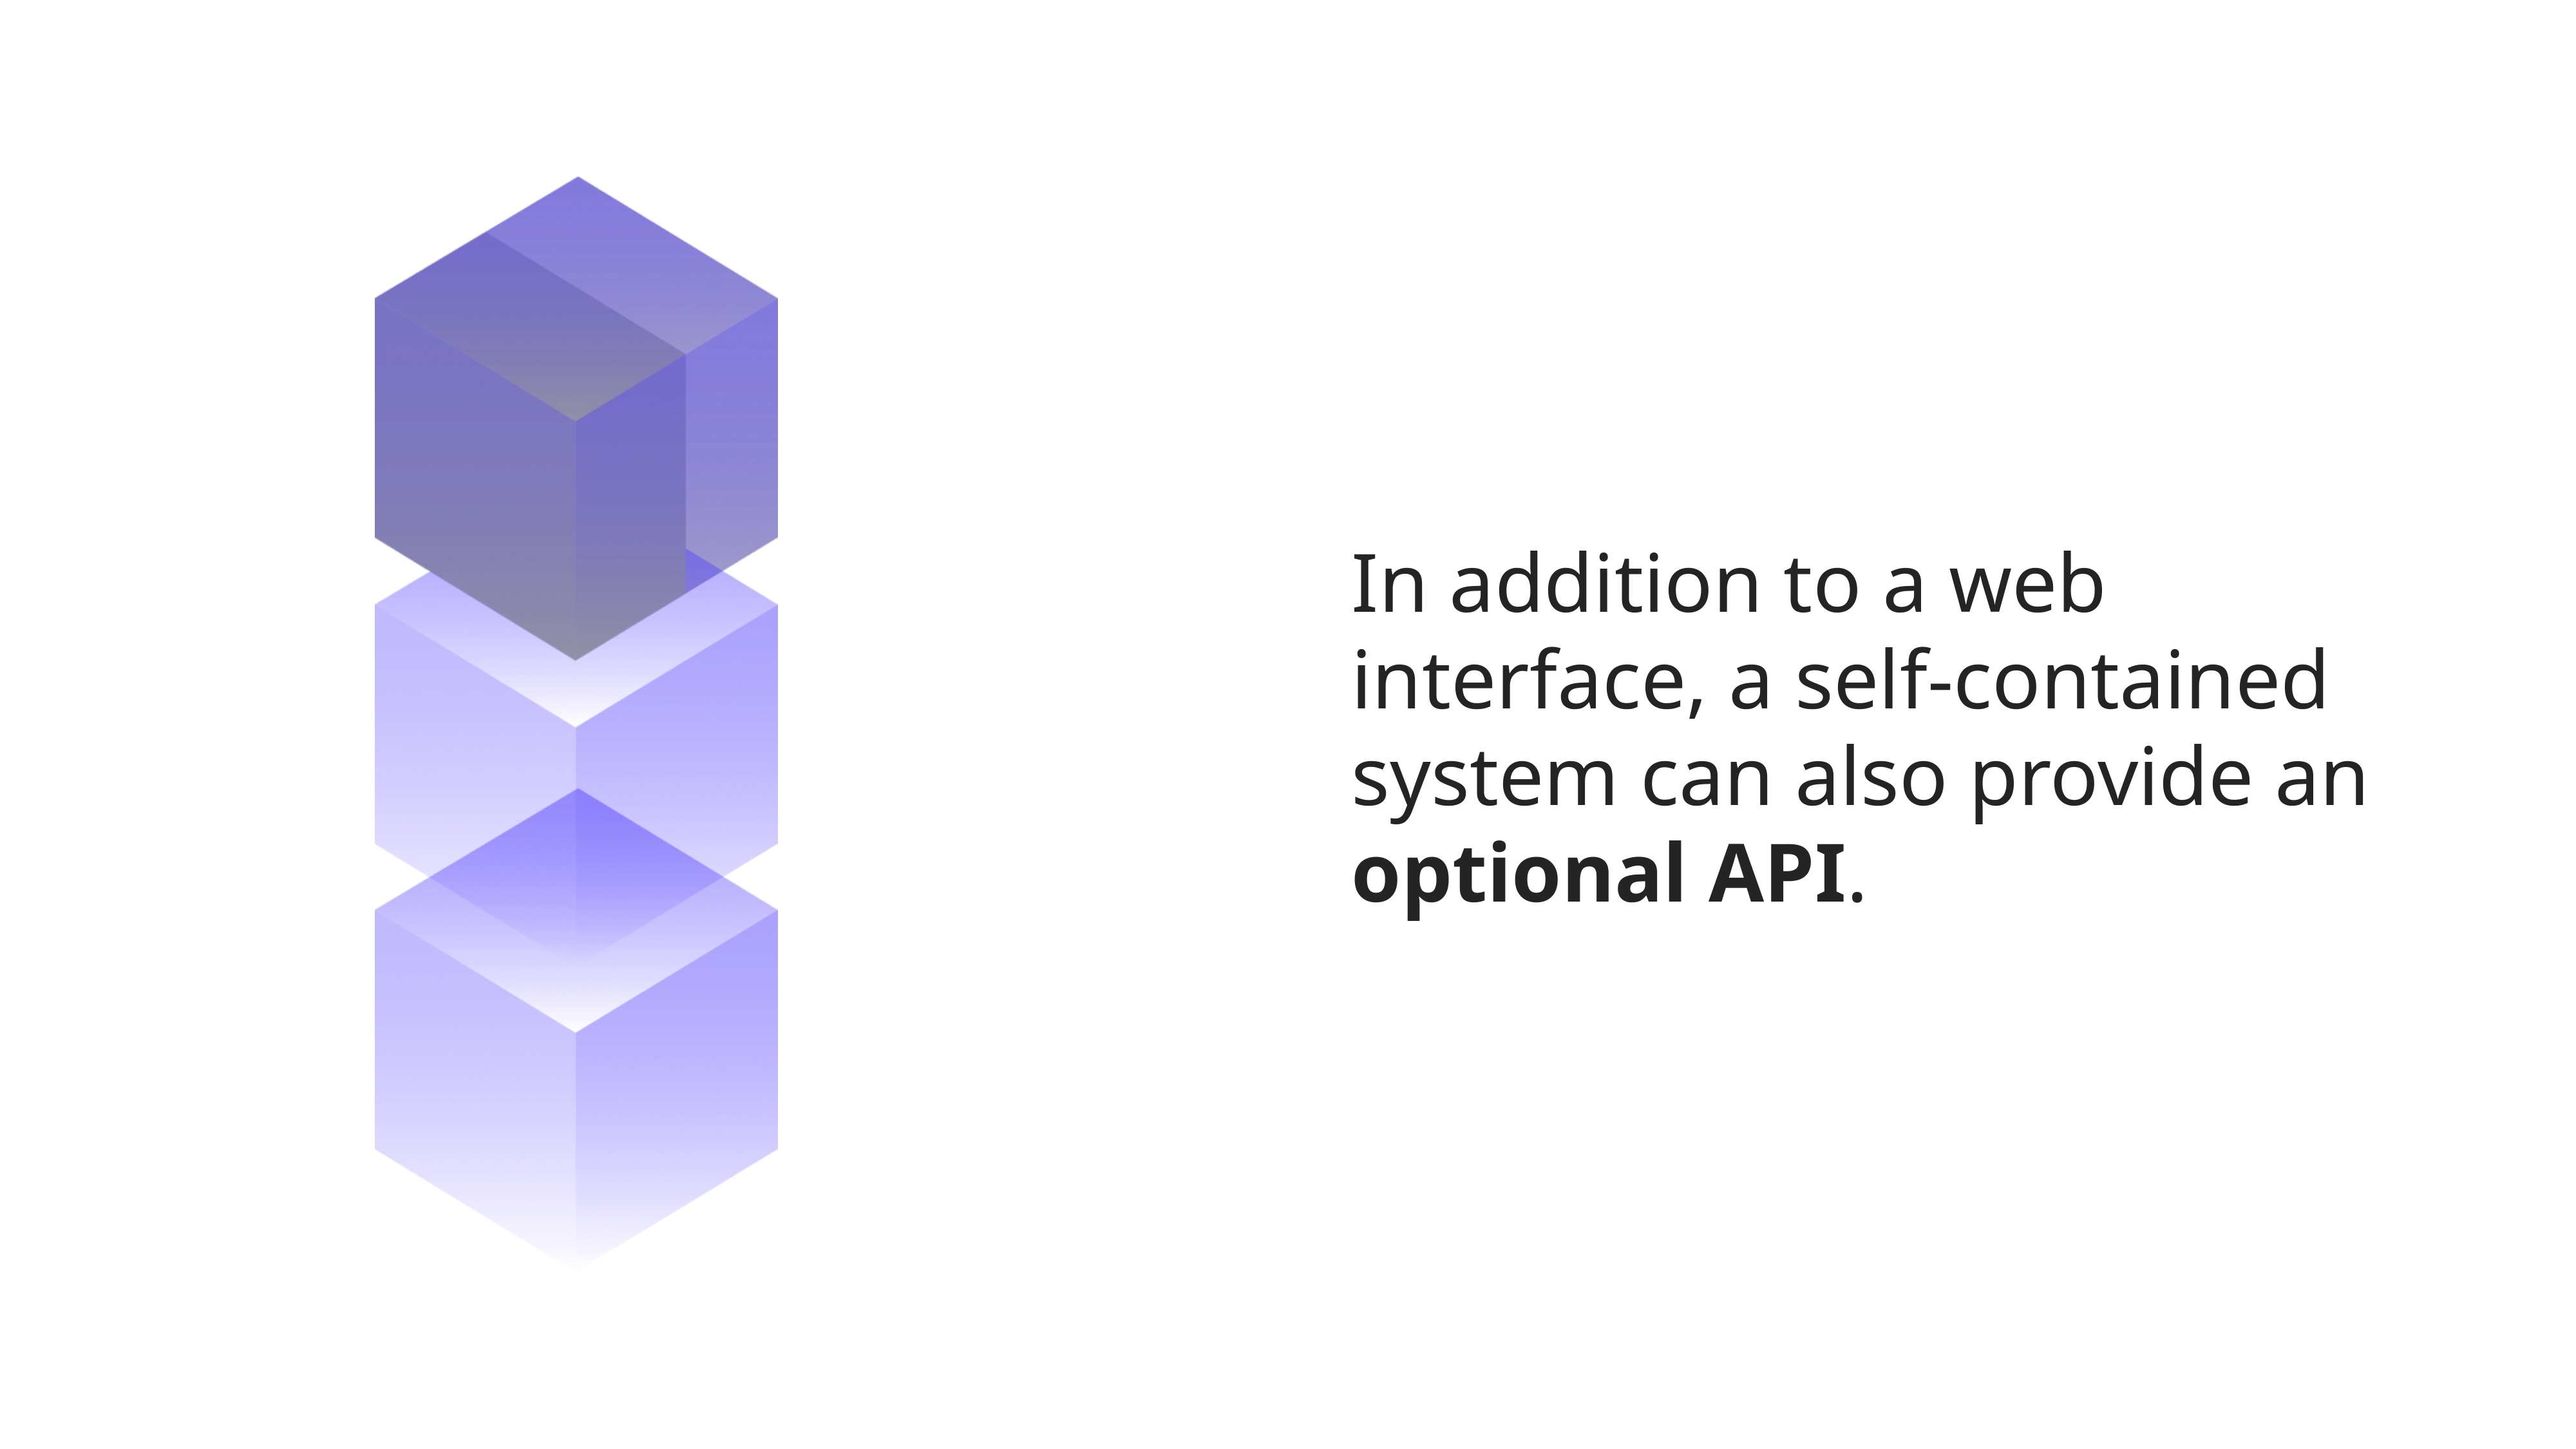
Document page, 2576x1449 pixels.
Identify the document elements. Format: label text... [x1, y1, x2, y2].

list In addition to a web interface, a self-contained system can also provide an optional API. [1351, 126, 2423, 1322]
picture [375, 176, 778, 1273]
